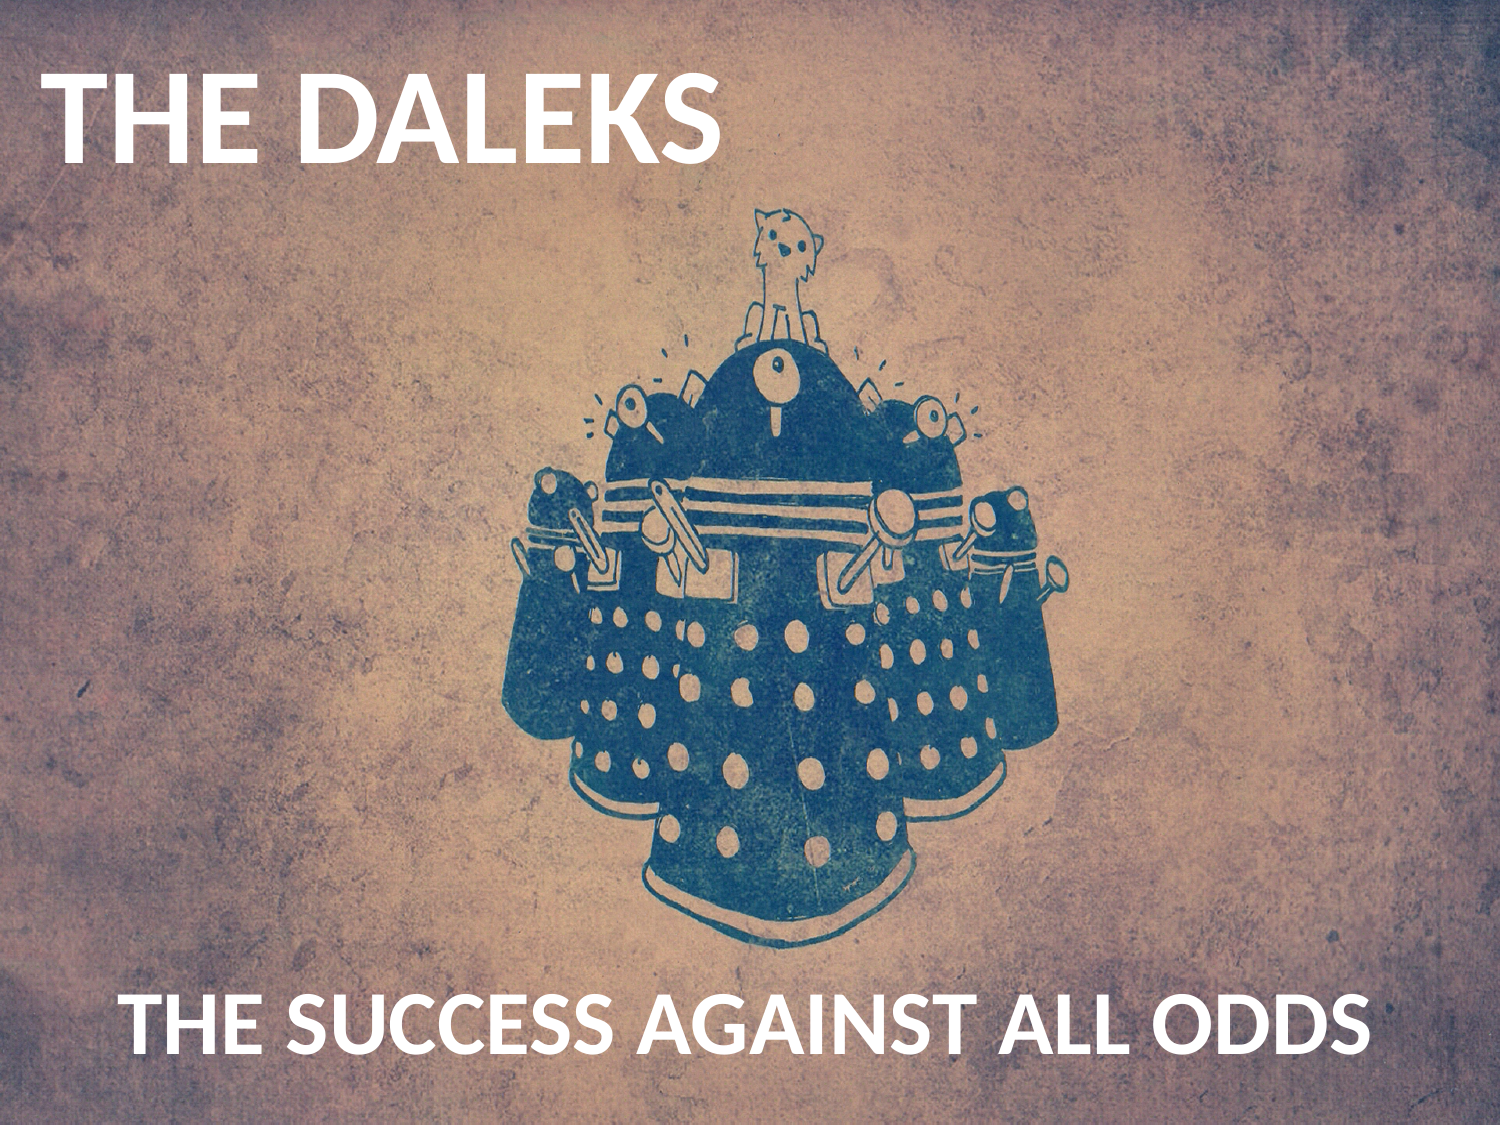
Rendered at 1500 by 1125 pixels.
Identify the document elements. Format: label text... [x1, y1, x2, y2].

text_box THE SUCCESS AGAINST ALL ODDS [102, 955, 1389, 1081]
text_box THE DALEKS [25, 18, 740, 199]
picture [0, 0, 1500, 1125]
